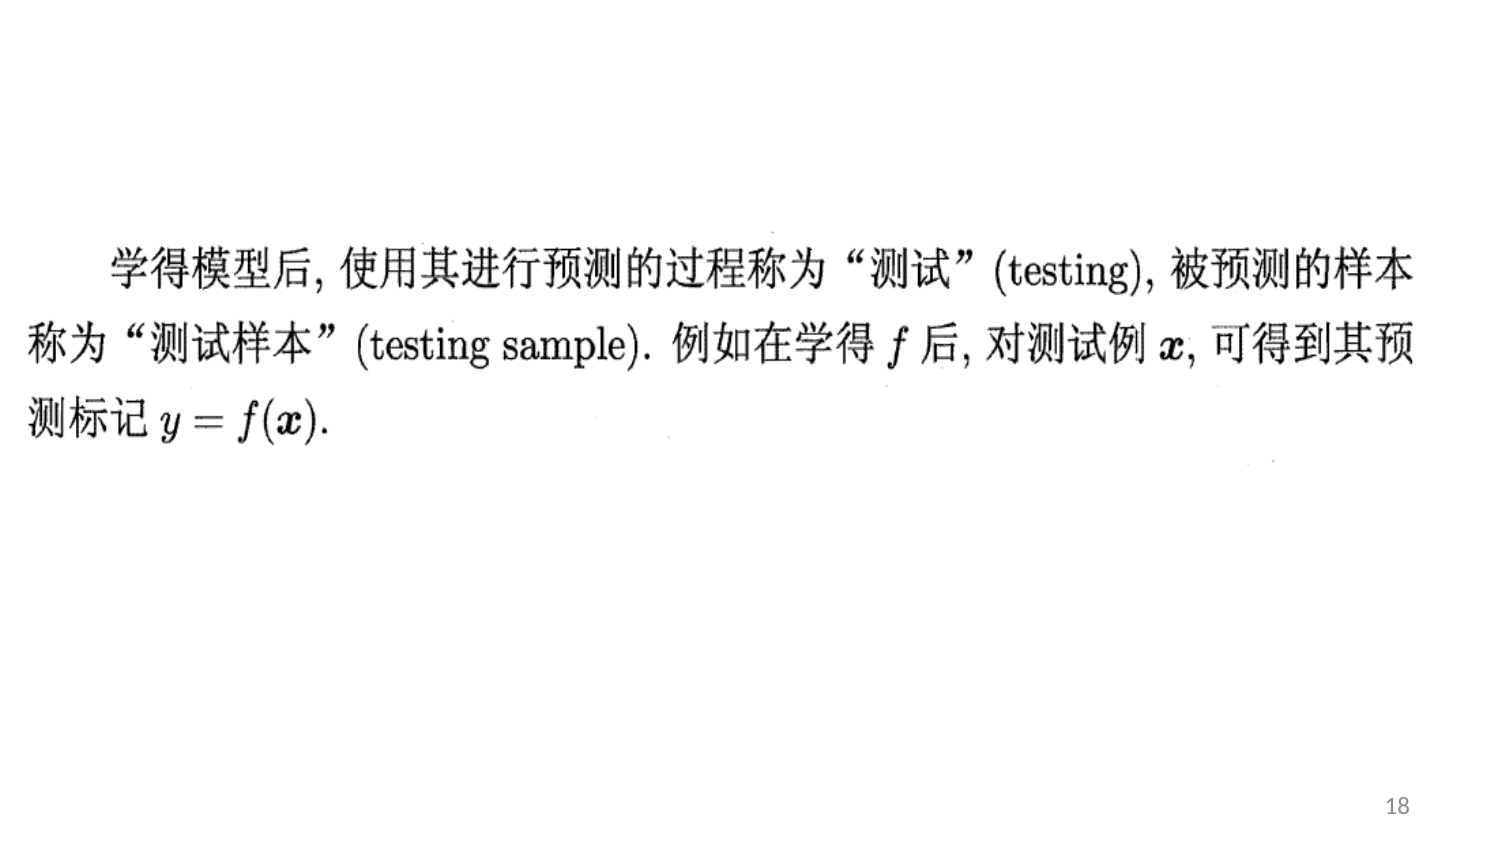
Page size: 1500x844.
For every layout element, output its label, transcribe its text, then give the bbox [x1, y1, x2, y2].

slide_number 18 [1074, 782, 1425, 827]
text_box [26, 226, 1426, 467]
